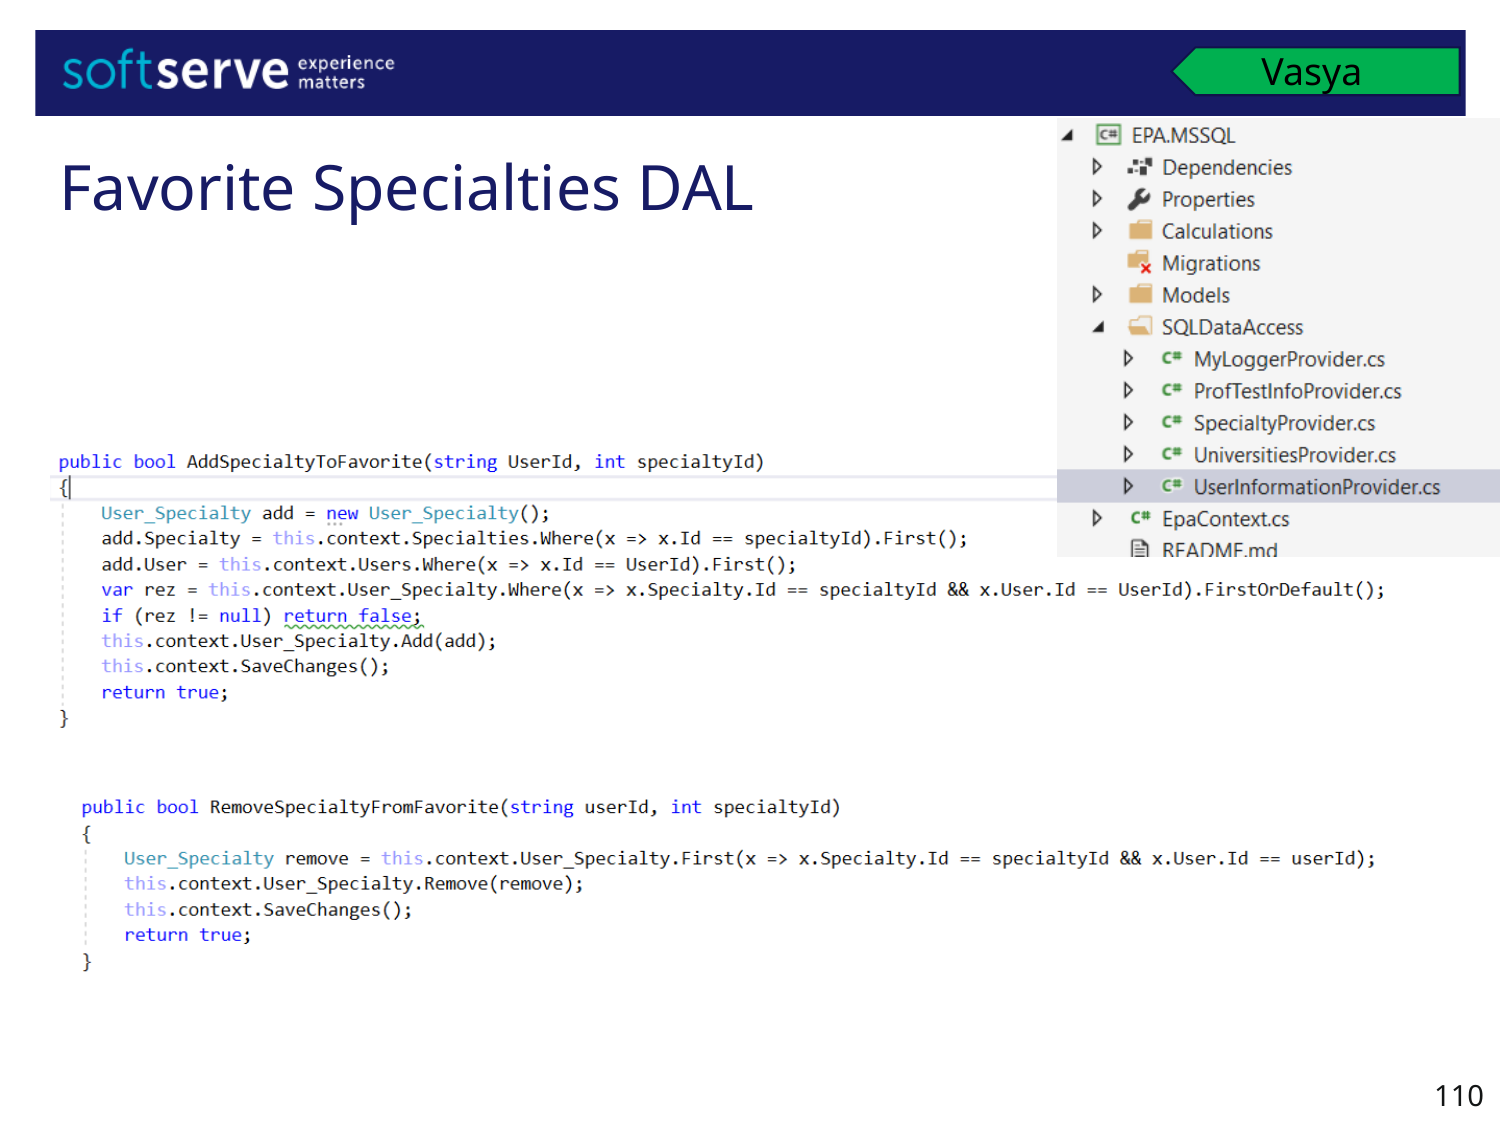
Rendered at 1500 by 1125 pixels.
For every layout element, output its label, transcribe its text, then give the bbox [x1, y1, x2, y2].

slide_number 110 [1419, 1070, 1500, 1125]
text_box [1171, 40, 1460, 102]
picture [49, 118, 1500, 733]
picture [74, 787, 1411, 988]
subtitle Favorite Specialties DAL [44, 148, 1057, 224]
